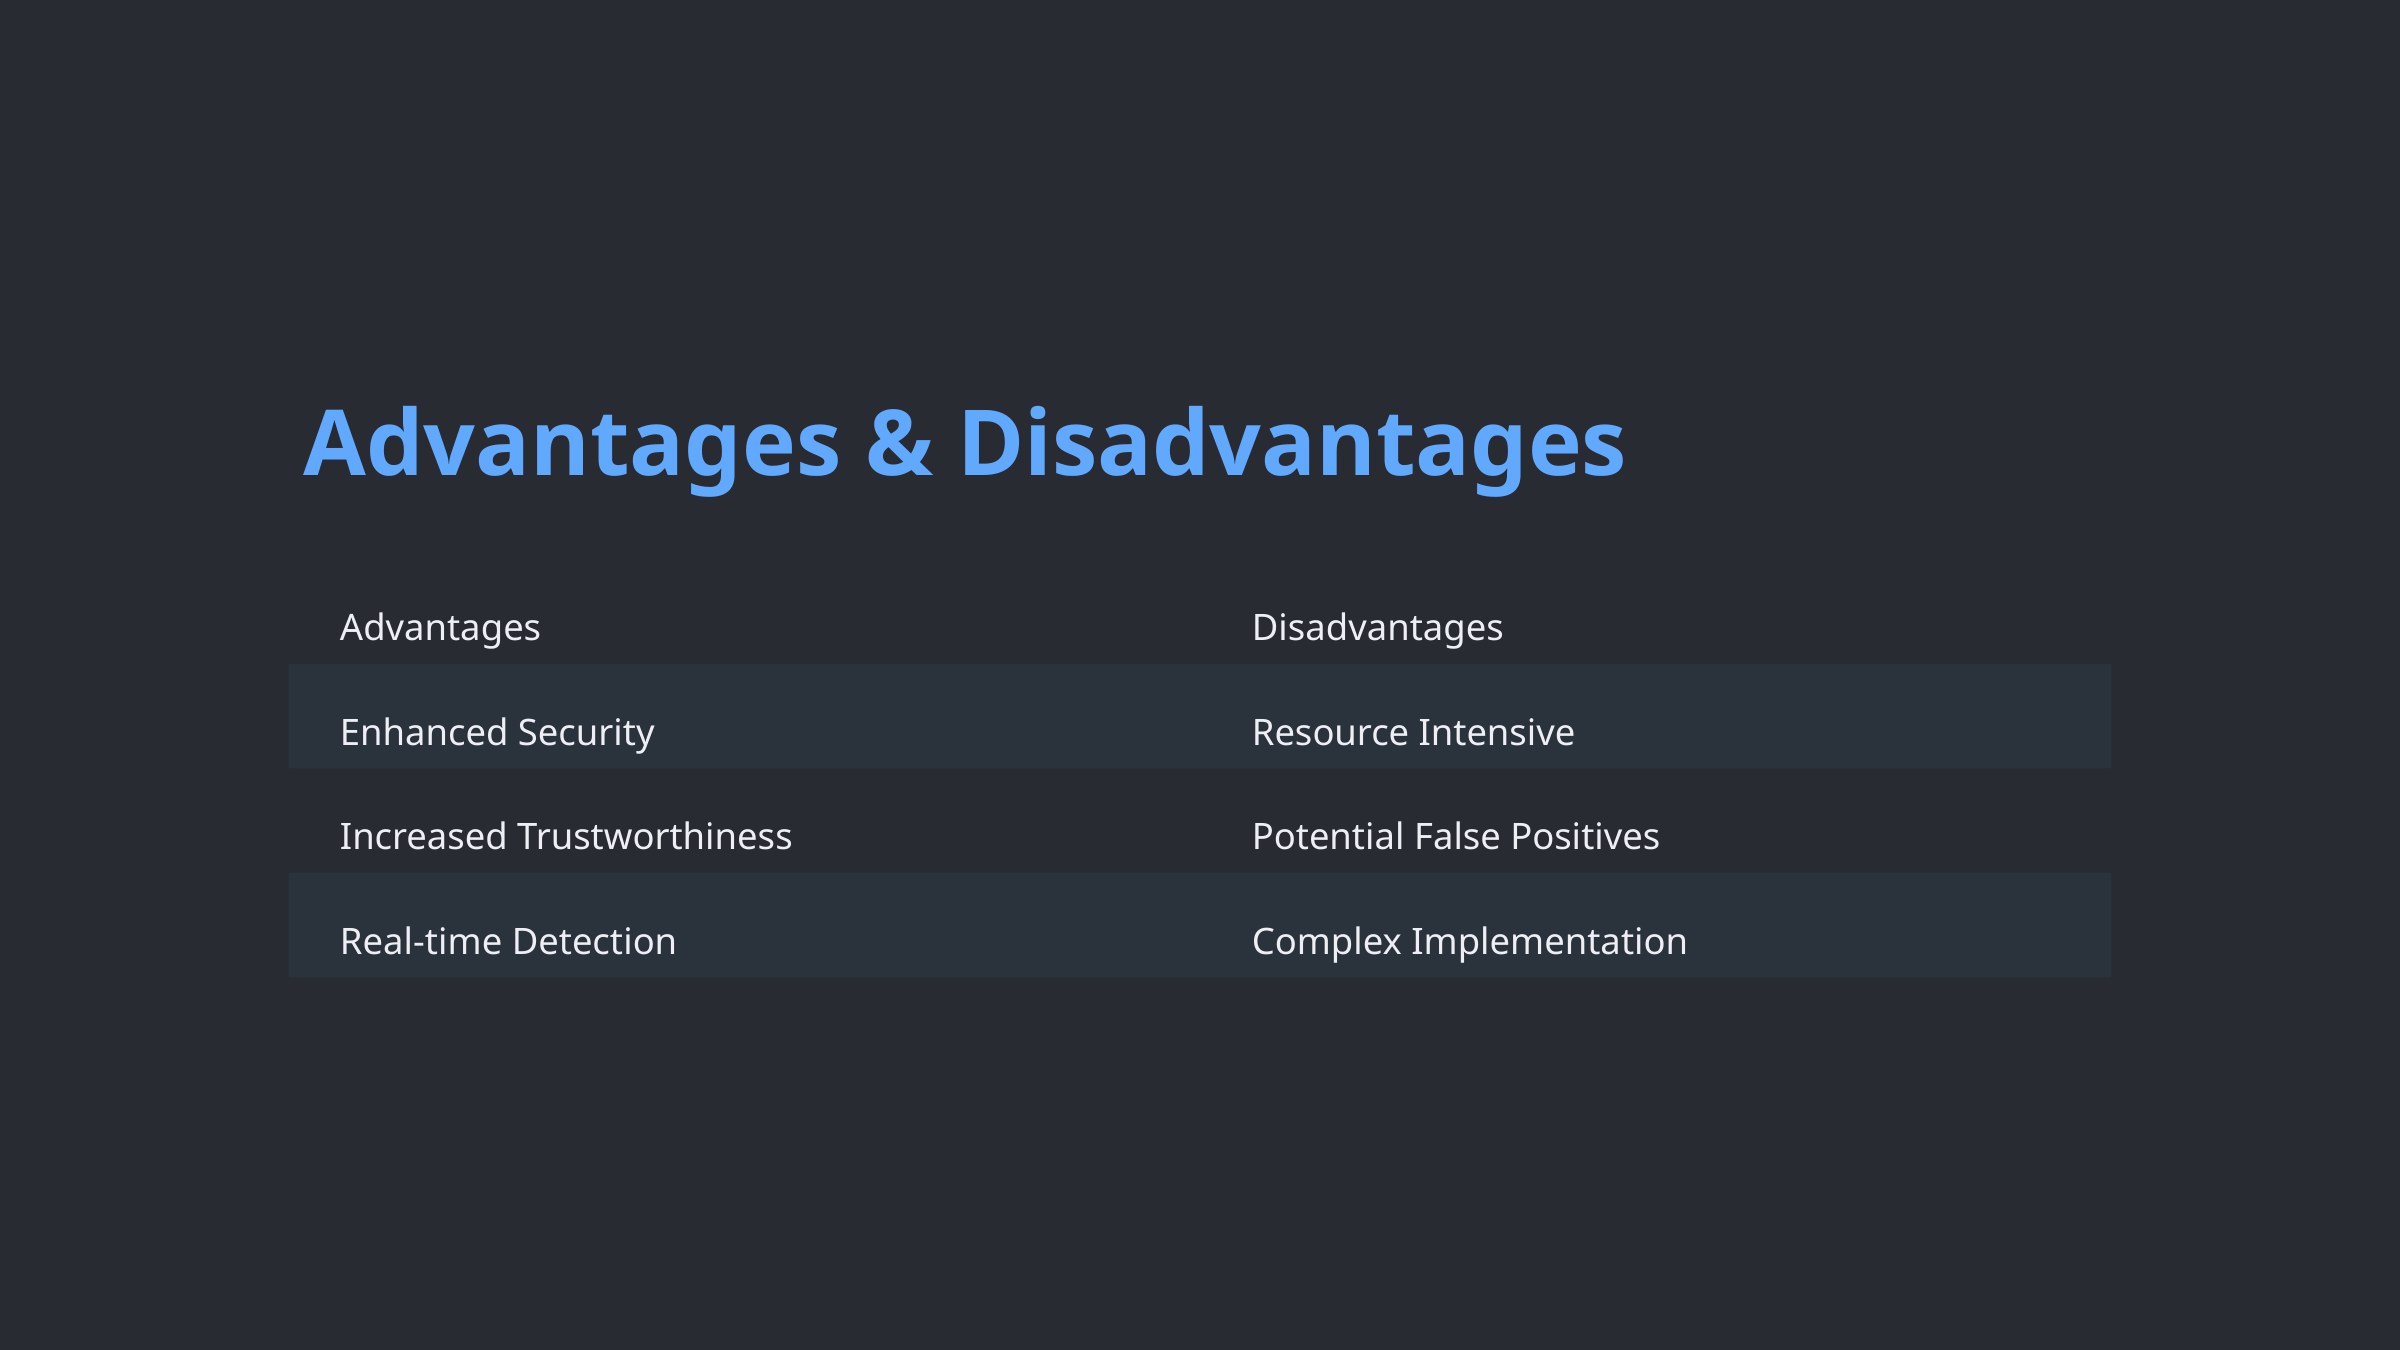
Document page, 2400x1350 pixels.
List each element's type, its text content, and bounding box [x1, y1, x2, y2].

text_box Advantages & Disadvantages [288, 372, 1469, 487]
text_box Complex Implementation [1237, 896, 2075, 955]
text_box Increased Trustworthiness [325, 791, 1163, 850]
text_box Real-time Detection [325, 896, 1163, 955]
text_box Advantages [325, 582, 1163, 641]
text_box Resource Intensive [1237, 686, 2075, 746]
text_box [288, 663, 2112, 769]
text_box Enhanced Security [325, 686, 1163, 746]
text_box [288, 872, 2112, 978]
text_box Disadvantages [1237, 582, 2075, 641]
text_box Potential False Positives [1237, 791, 2075, 850]
text_box [0, 0, 2400, 1350]
